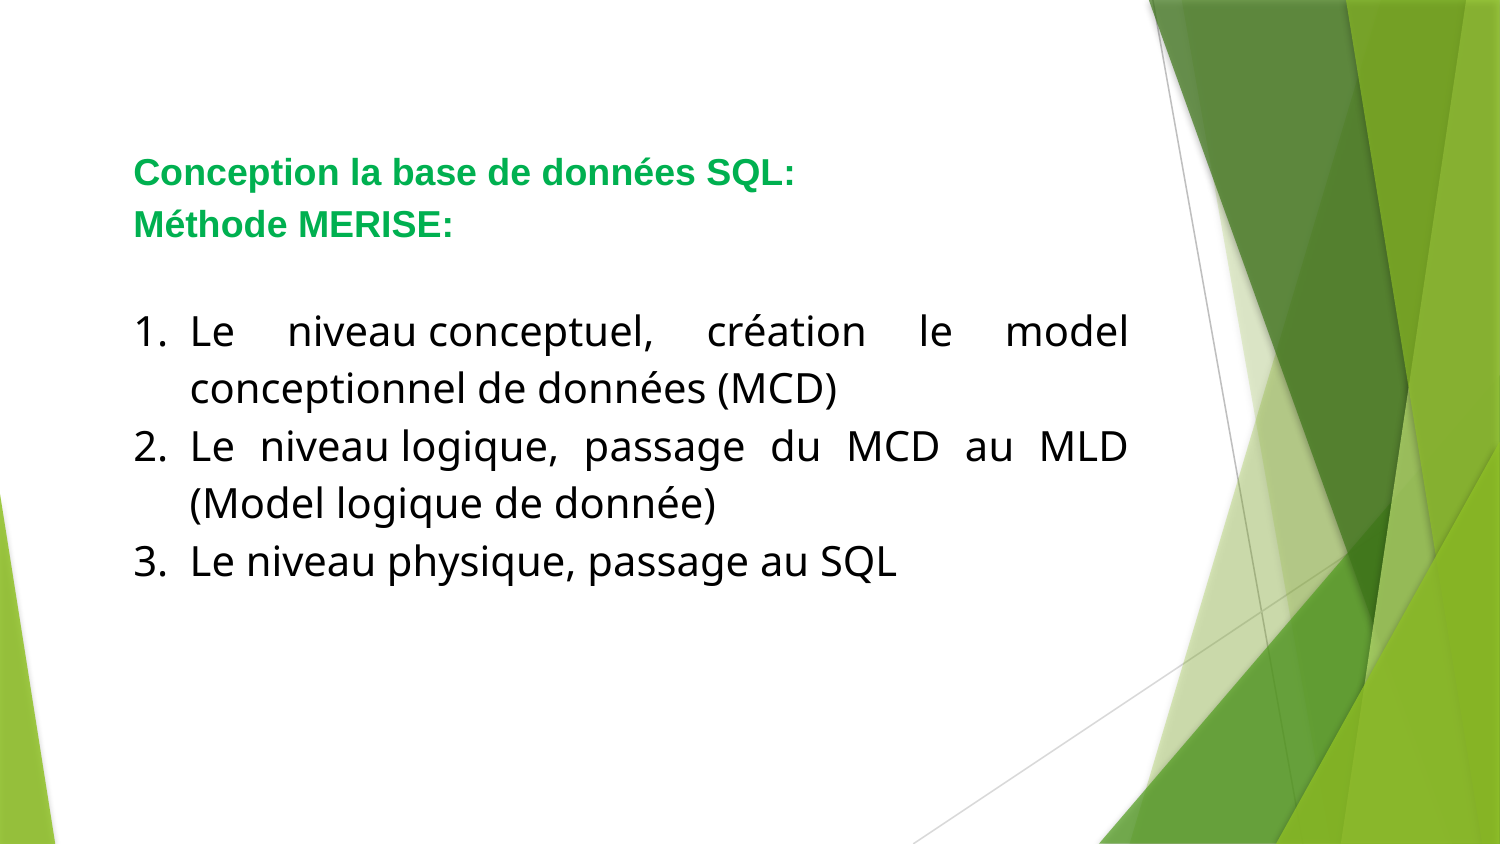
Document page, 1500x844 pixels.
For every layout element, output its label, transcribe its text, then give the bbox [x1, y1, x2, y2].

text_box Conception la base de données SQL: Méthode MERISE: Le niveau conceptuel, création le model conceptionnel de données (MCD) Le niveau logique, passage du MCD au MLD (Model logique de donnée) Le niveau physique, passage au SQL [118, 134, 1145, 627]
